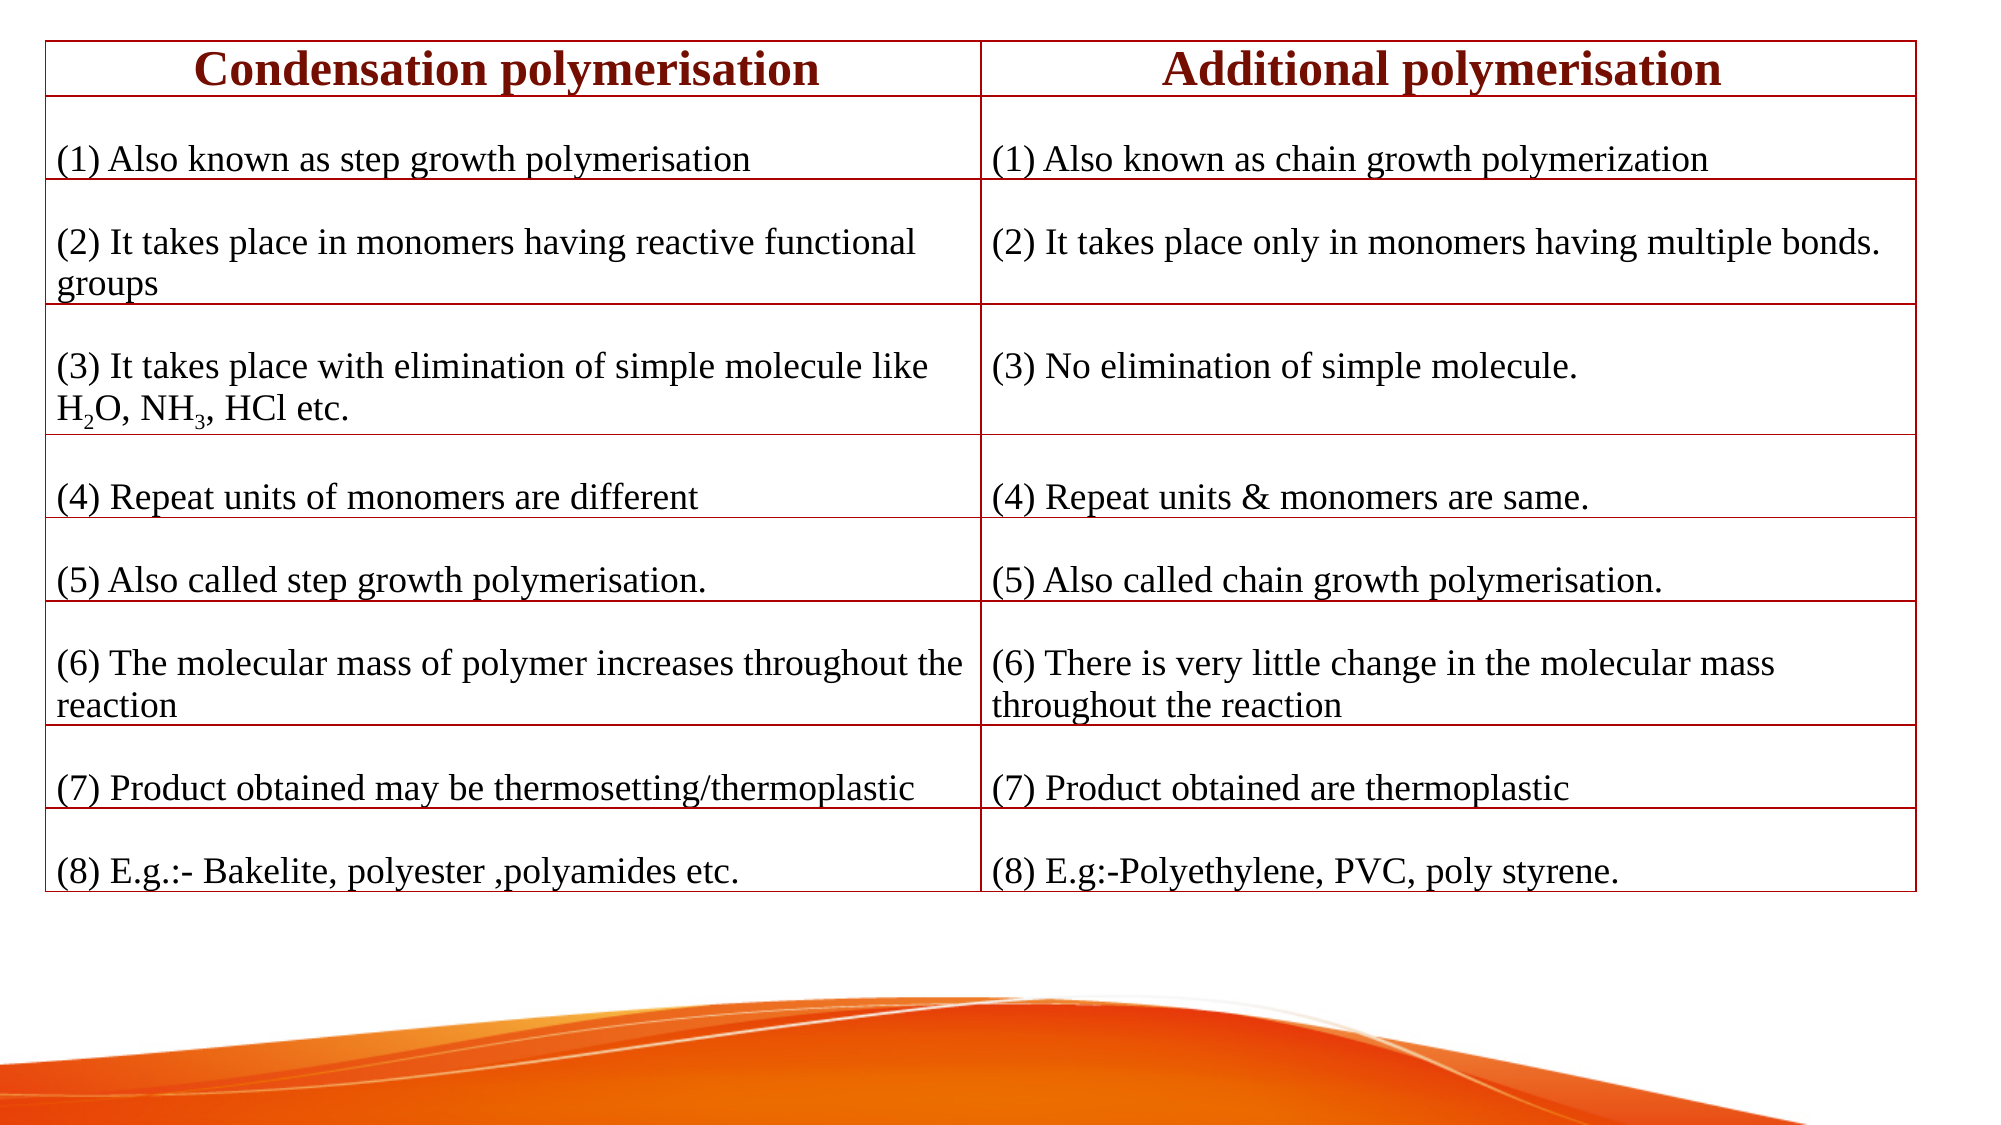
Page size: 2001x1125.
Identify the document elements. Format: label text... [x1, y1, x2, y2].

table_cell (5) Also called chain growth polymerisation. [982, 518, 1915, 600]
table_cell (8) E.g.:- Bakelite, polyester ,polyamides etc. [46, 809, 980, 891]
table_cell (3) It takes place with elimination of simple molecule like H2O, NH3, HCl etc. [46, 305, 980, 434]
table_cell (2) It takes place only in monomers having multiple bonds. [982, 180, 1915, 303]
table_cell (6) There is very little change in the molecular mass throughout the reaction [982, 602, 1915, 724]
table_cell (4) Repeat units of monomers are different [46, 435, 980, 517]
table_cell (5) Also called step growth polymerisation. [46, 518, 980, 600]
table_cell (8) E.g:-Polyethylene, PVC, poly styrene. [982, 809, 1915, 891]
table_header Additional polymerisation [982, 42, 1915, 95]
table_cell (3) No elimination of simple molecule. [982, 305, 1915, 434]
table_cell (4) Repeat units & monomers are same. [982, 435, 1915, 517]
table_cell (2) It takes place in monomers having reactive functional groups [46, 180, 980, 303]
table_cell (6) The molecular mass of polymer increases throughout the reaction [46, 602, 980, 724]
table_cell (7) Product obtained are thermoplastic [982, 726, 1915, 807]
picture [0, 0, 2000, 1125]
table_cell (1) Also known as chain growth polymerization [982, 97, 1915, 178]
table_header Condensation polymerisation [46, 42, 980, 95]
table_cell (7) Product obtained may be thermosetting/thermoplastic [46, 726, 980, 807]
table_cell (1) Also known as step growth polymerisation [46, 97, 980, 178]
